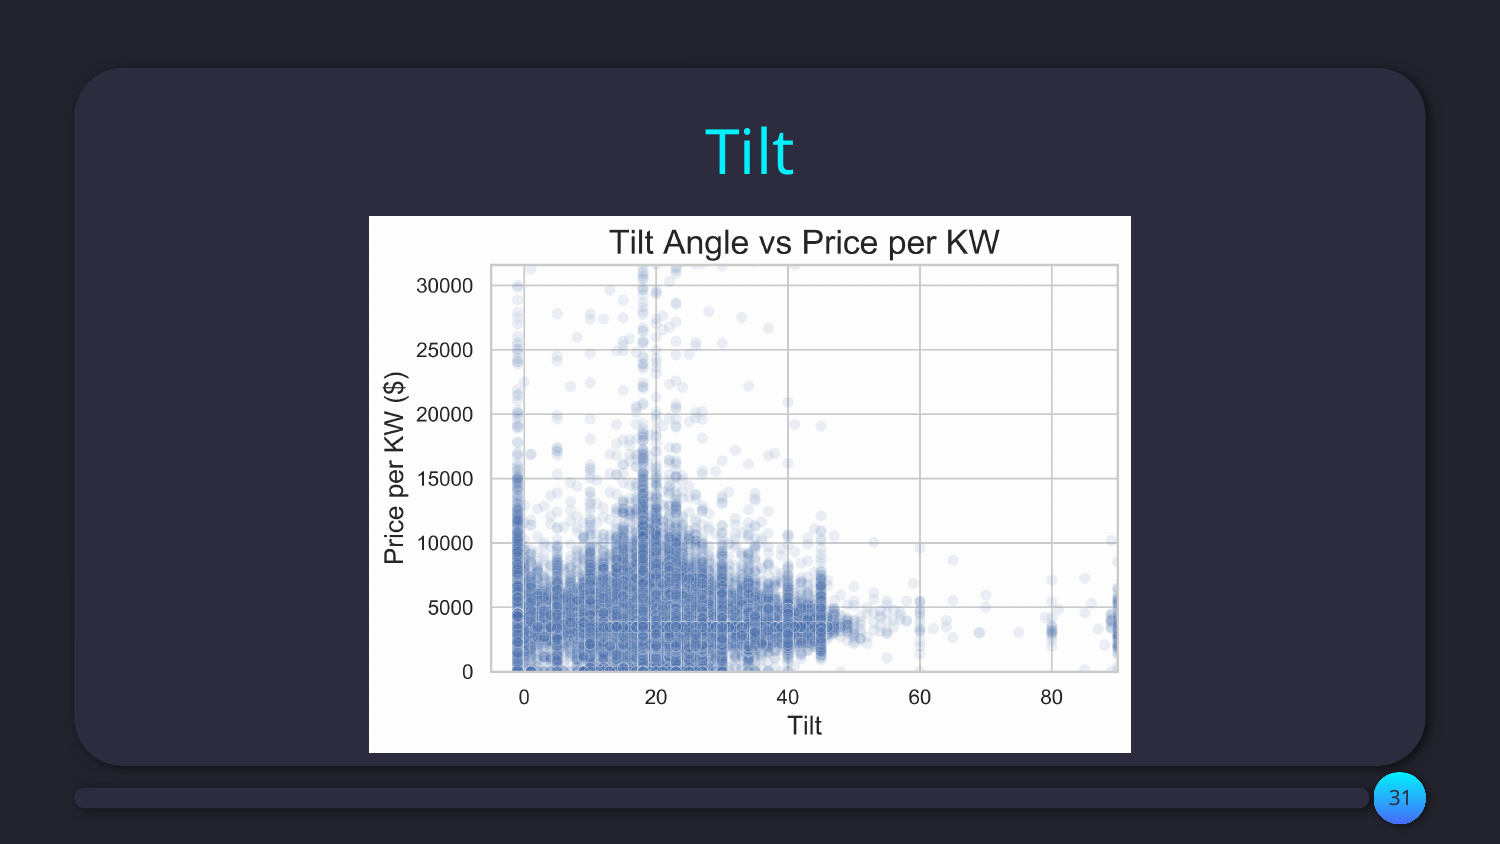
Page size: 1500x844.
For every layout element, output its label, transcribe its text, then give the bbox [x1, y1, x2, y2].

picture [369, 216, 1131, 753]
title Tilt [130, 97, 1370, 192]
